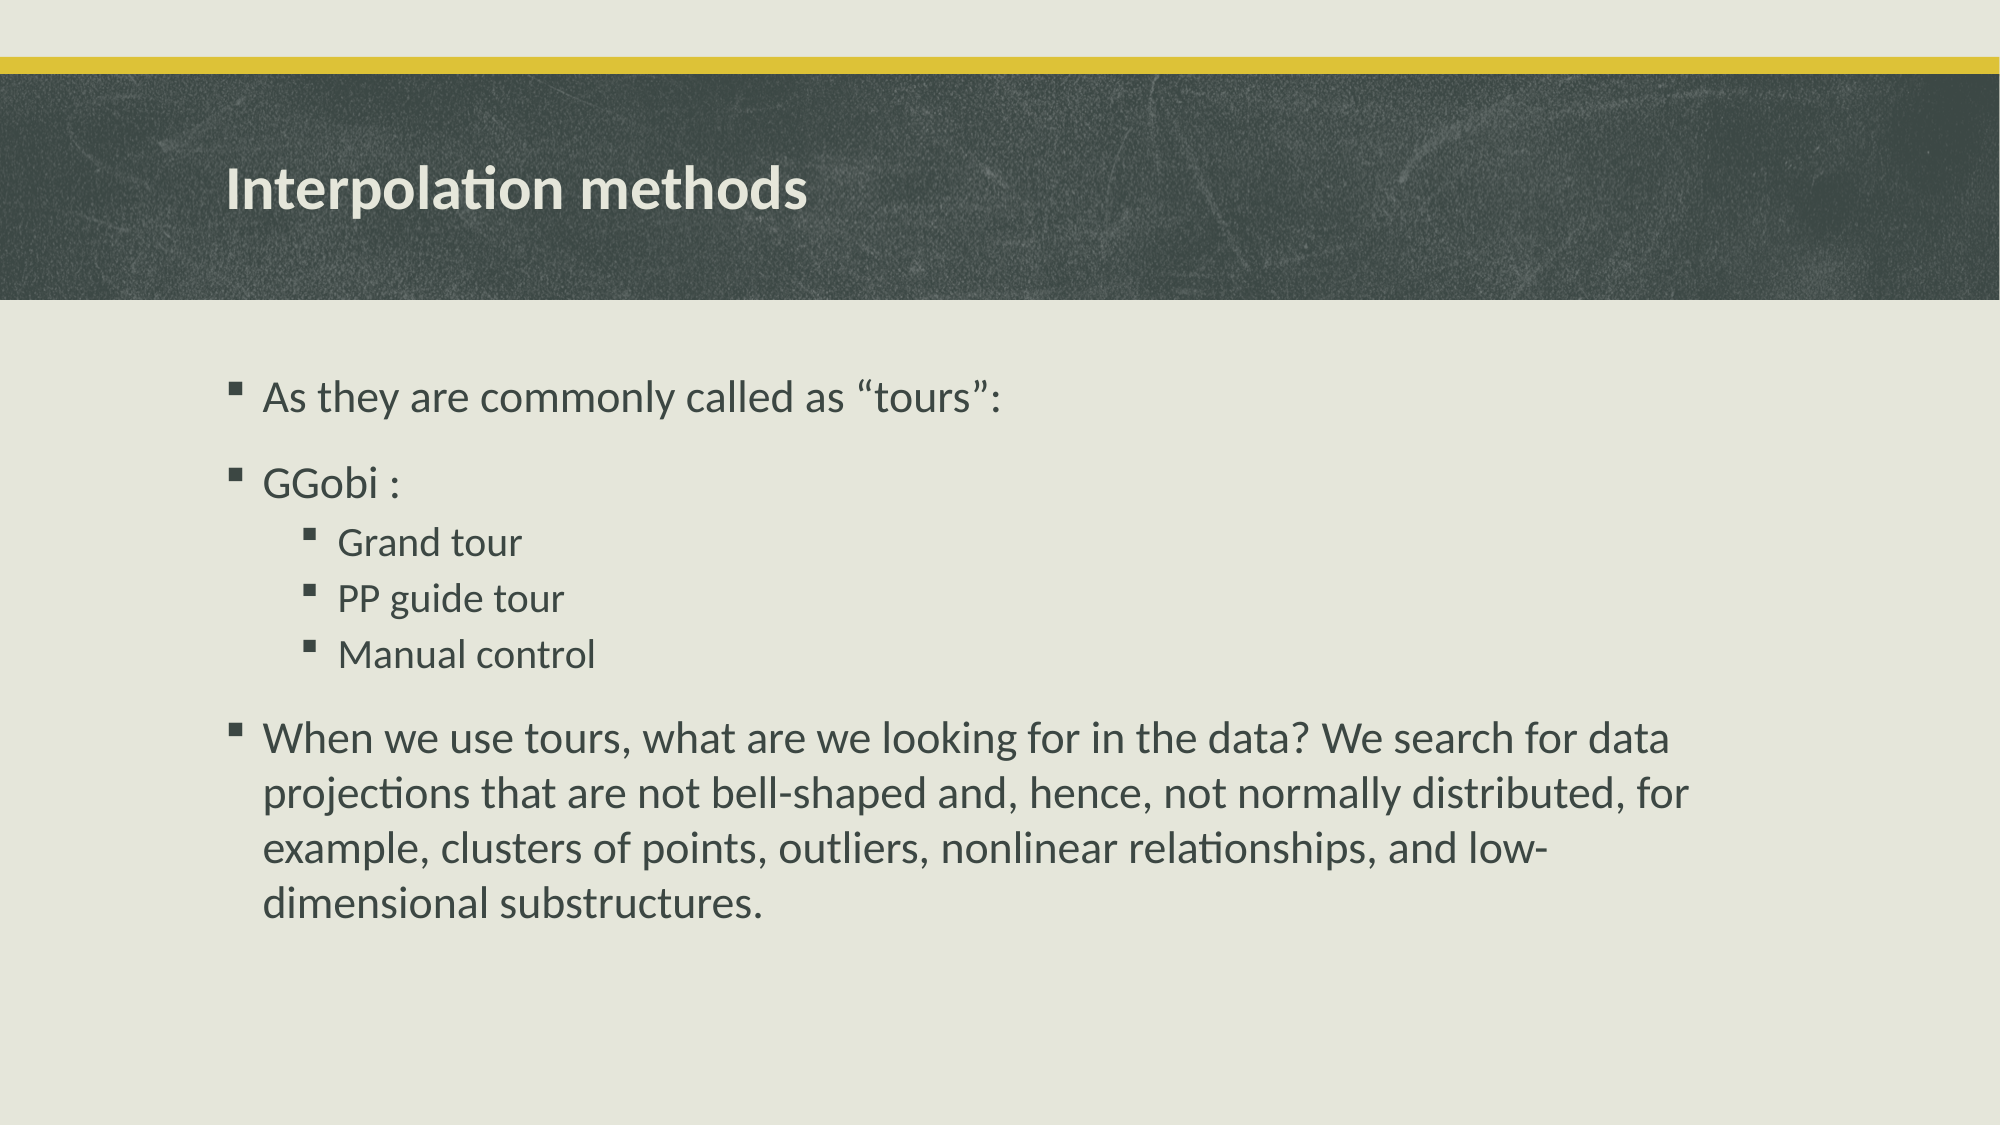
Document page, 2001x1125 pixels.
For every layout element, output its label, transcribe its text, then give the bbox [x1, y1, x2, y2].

list As they are commonly called as “tours”: GGobi : Grand tour PP guide tour Manual control When we use tours, what are we looking for in the data? We search for data projections that are not bell-shaped and, hence, not normally distributed, for example, clusters of points, outliers, nonlinear relationships, and low-dimensional substructures. [210, 359, 1790, 1014]
picture [0, 74, 2000, 300]
title Interpolation methods [210, 76, 1790, 300]
